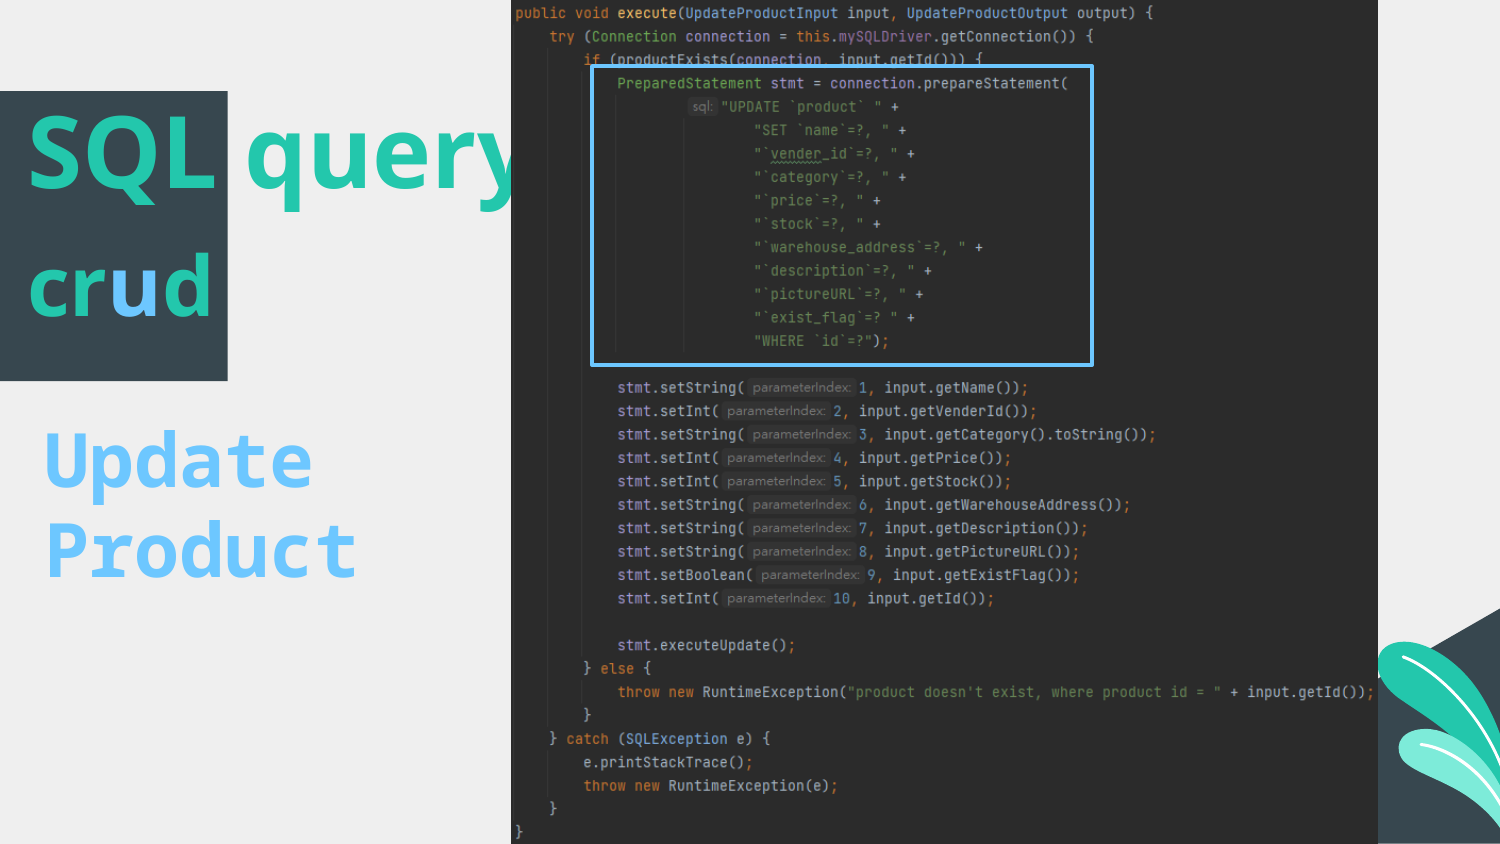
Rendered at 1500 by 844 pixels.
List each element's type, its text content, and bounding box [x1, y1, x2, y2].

text_box [1383, 641, 1498, 727]
title SQL query [12, 76, 505, 200]
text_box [1392, 728, 1500, 841]
text_box Update Product [29, 460, 505, 608]
text_box crud [12, 200, 505, 349]
text_box [1401, 655, 1483, 727]
picture [511, 0, 1378, 844]
